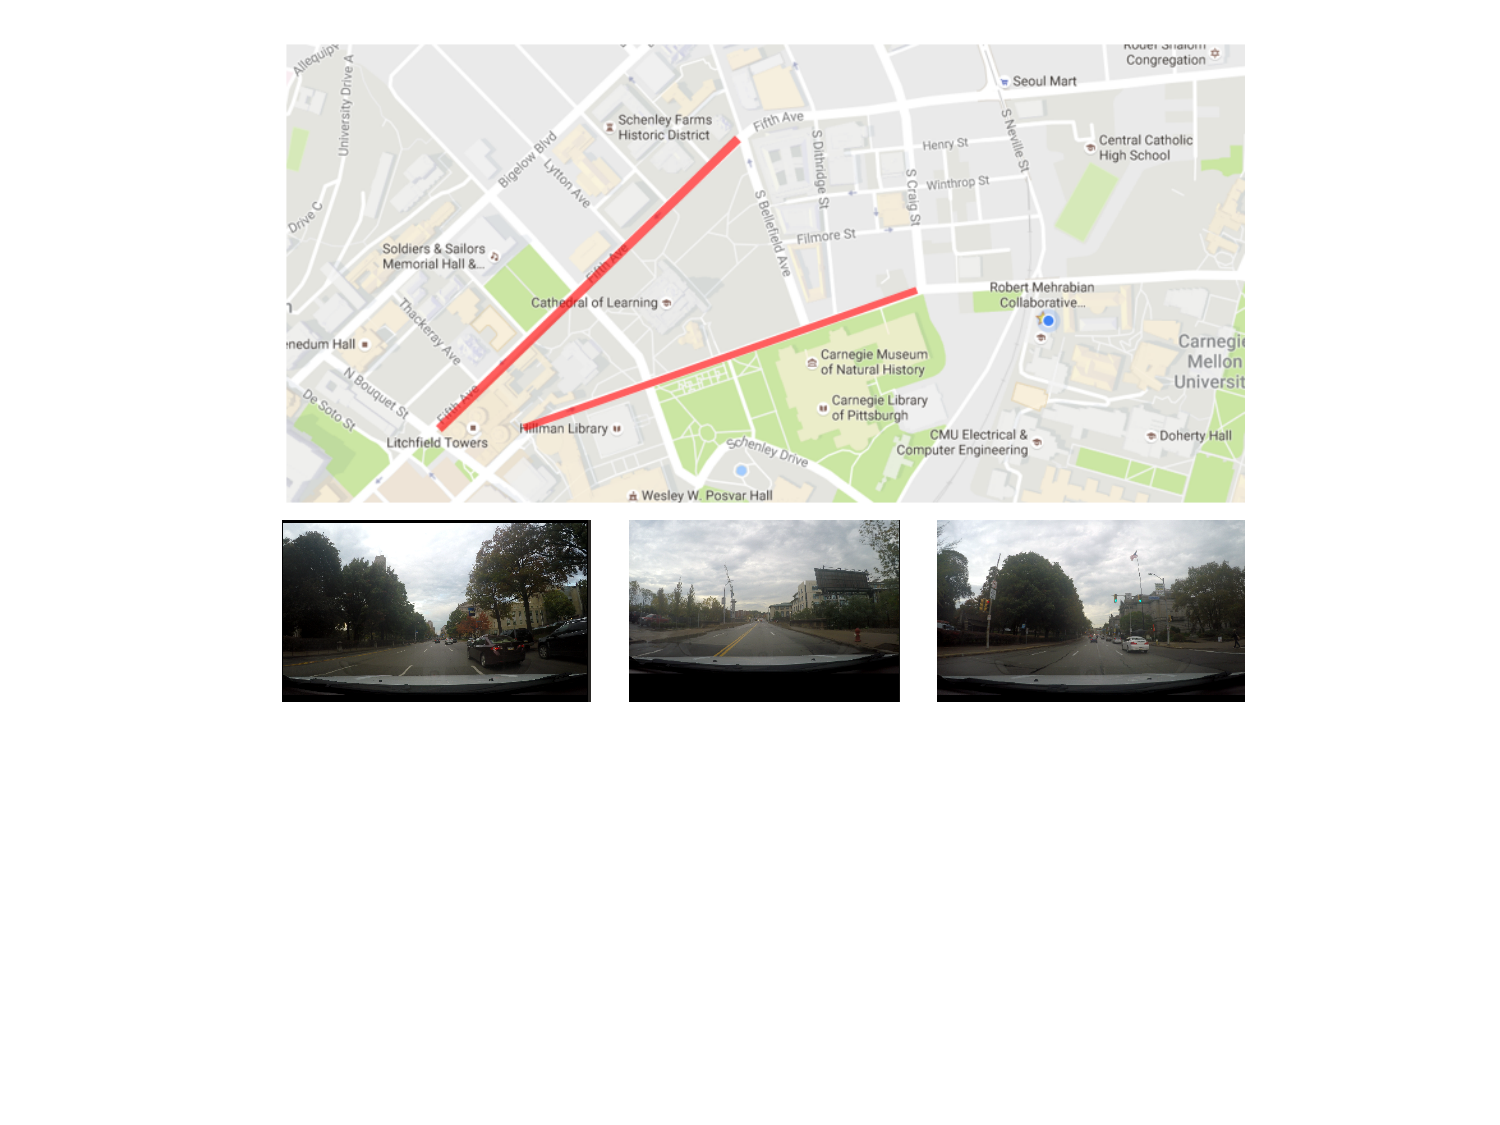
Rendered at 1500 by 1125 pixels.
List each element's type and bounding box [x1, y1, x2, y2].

picture [282, 520, 591, 702]
picture [629, 520, 900, 702]
picture [284, 42, 1245, 504]
picture [937, 520, 1245, 702]
